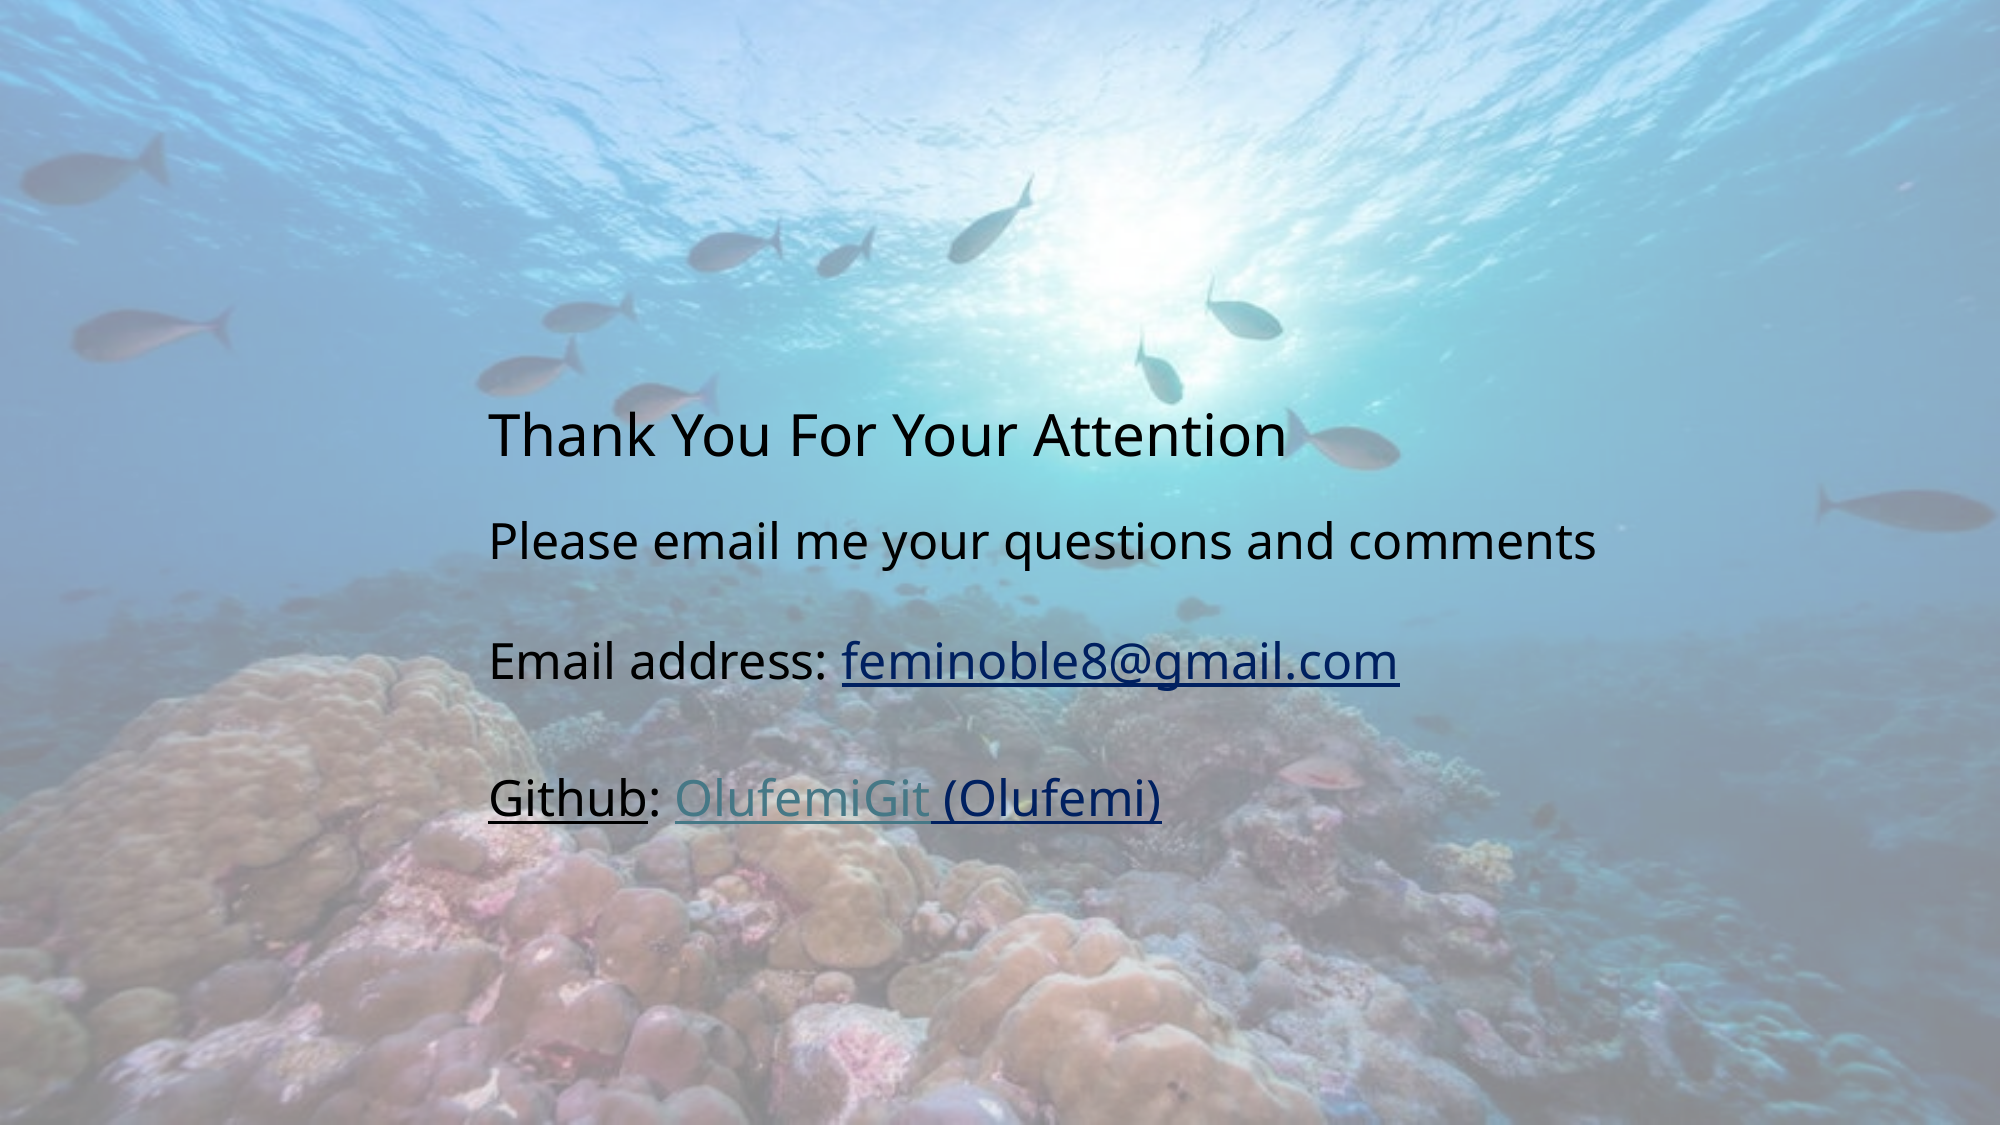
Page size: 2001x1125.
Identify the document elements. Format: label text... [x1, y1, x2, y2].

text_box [472, 501, 1980, 836]
text_box Thank You For Your Attention [473, 390, 1579, 501]
